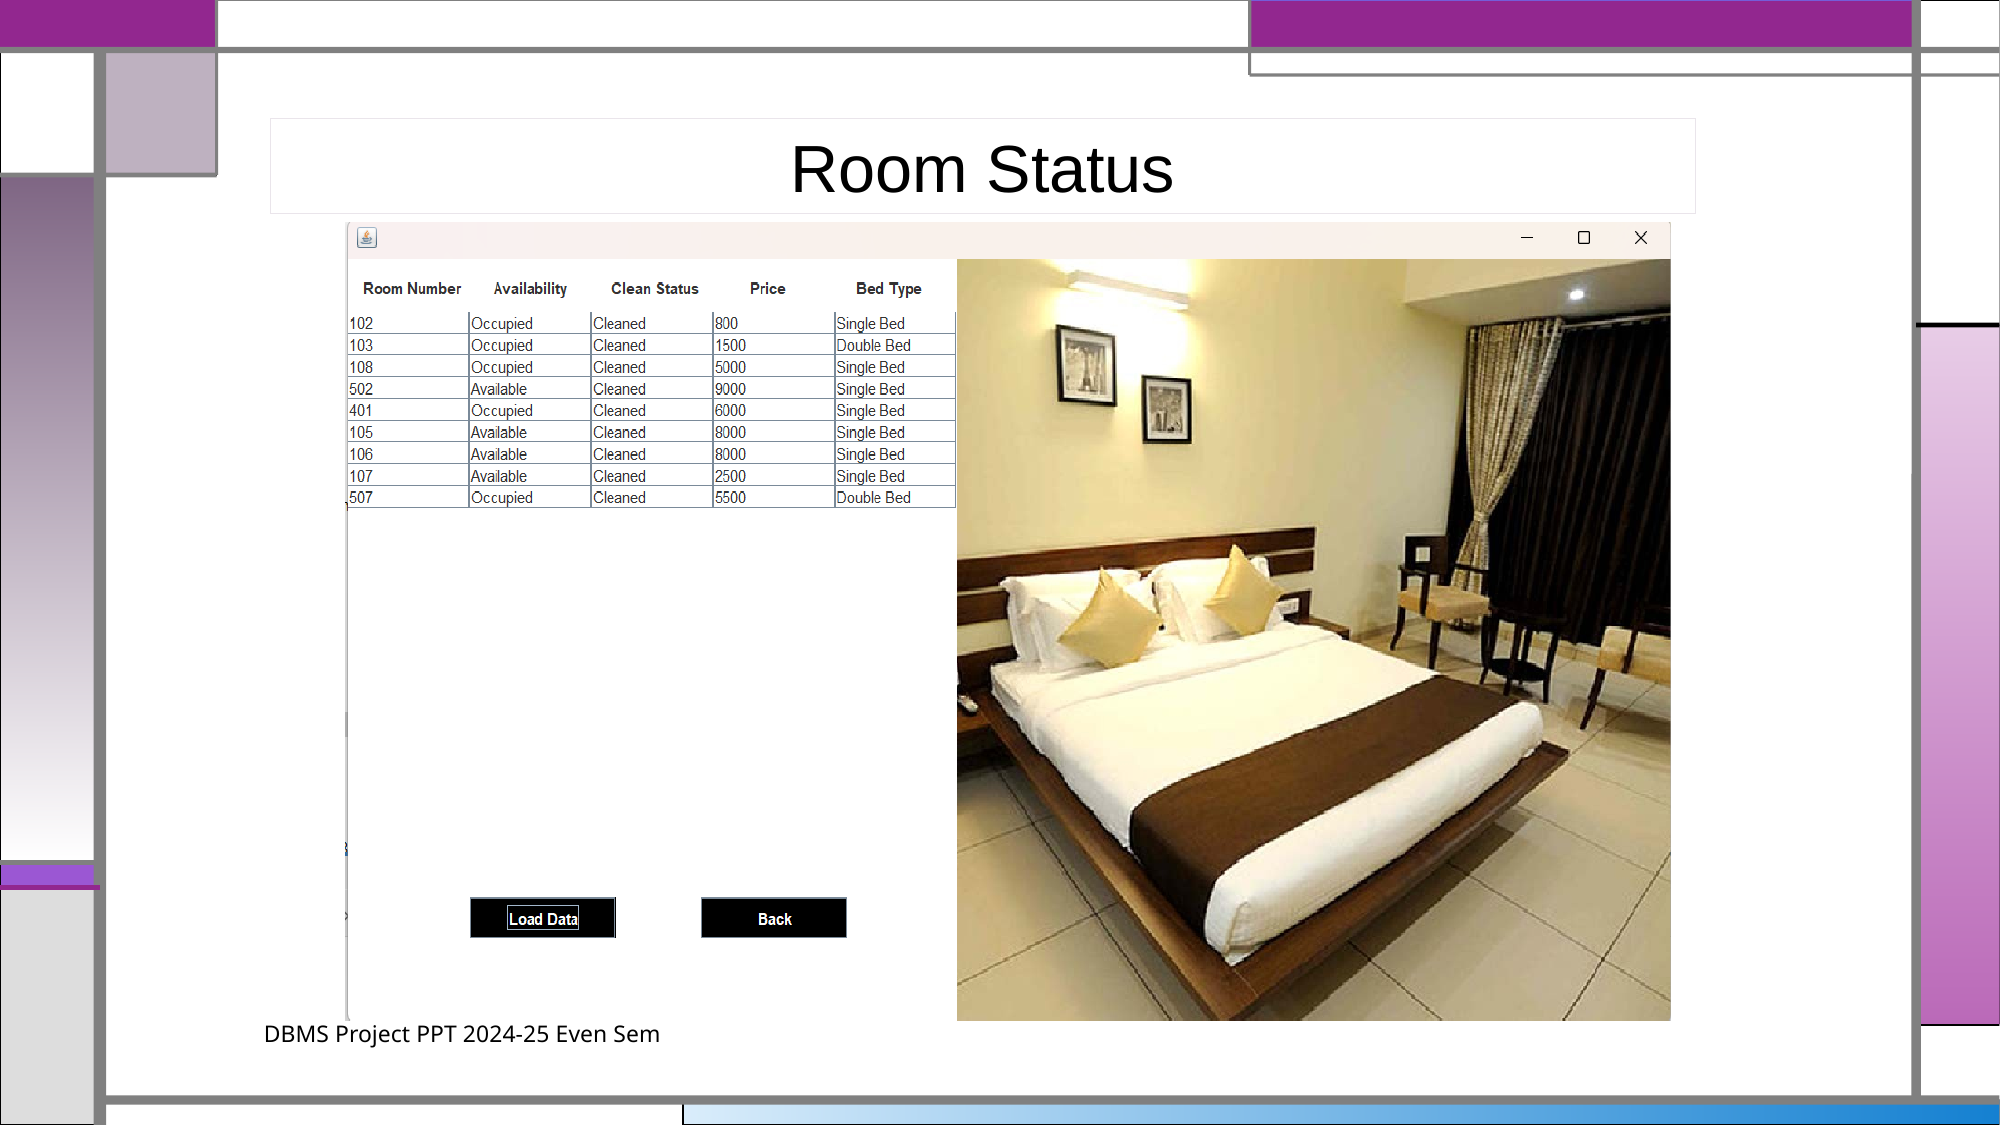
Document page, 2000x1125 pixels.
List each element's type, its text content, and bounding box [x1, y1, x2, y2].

text_box Room Status [270, 118, 1696, 214]
picture [345, 222, 1671, 1021]
footer DBMS Project PPT 2024-25 Even Sem [249, 1012, 1375, 1058]
